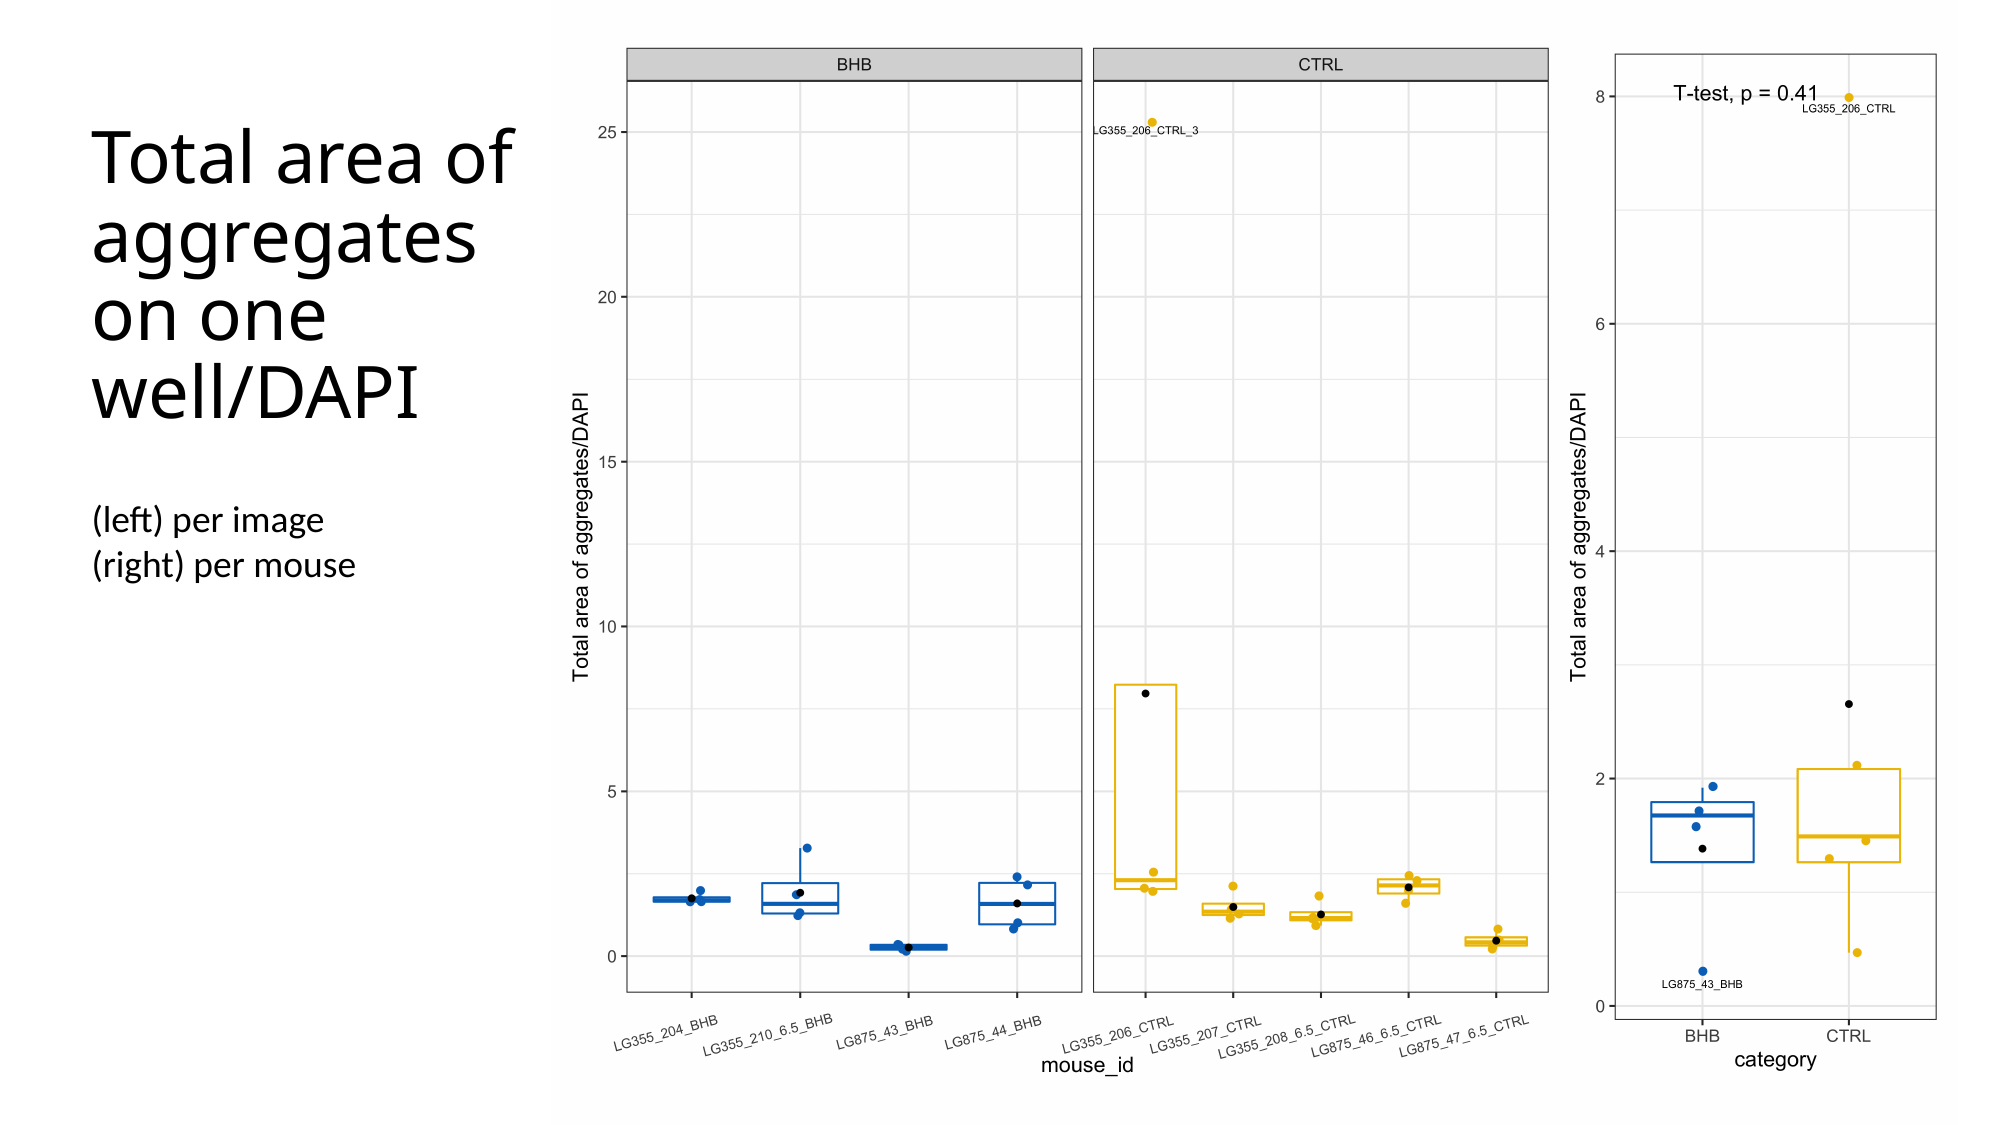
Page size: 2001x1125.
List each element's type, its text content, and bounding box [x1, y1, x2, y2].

text_box (left) per image (right) per mouse [76, 487, 483, 593]
title Total area of aggregates on one well/DAPI [76, 80, 538, 563]
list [551, 0, 1958, 1125]
